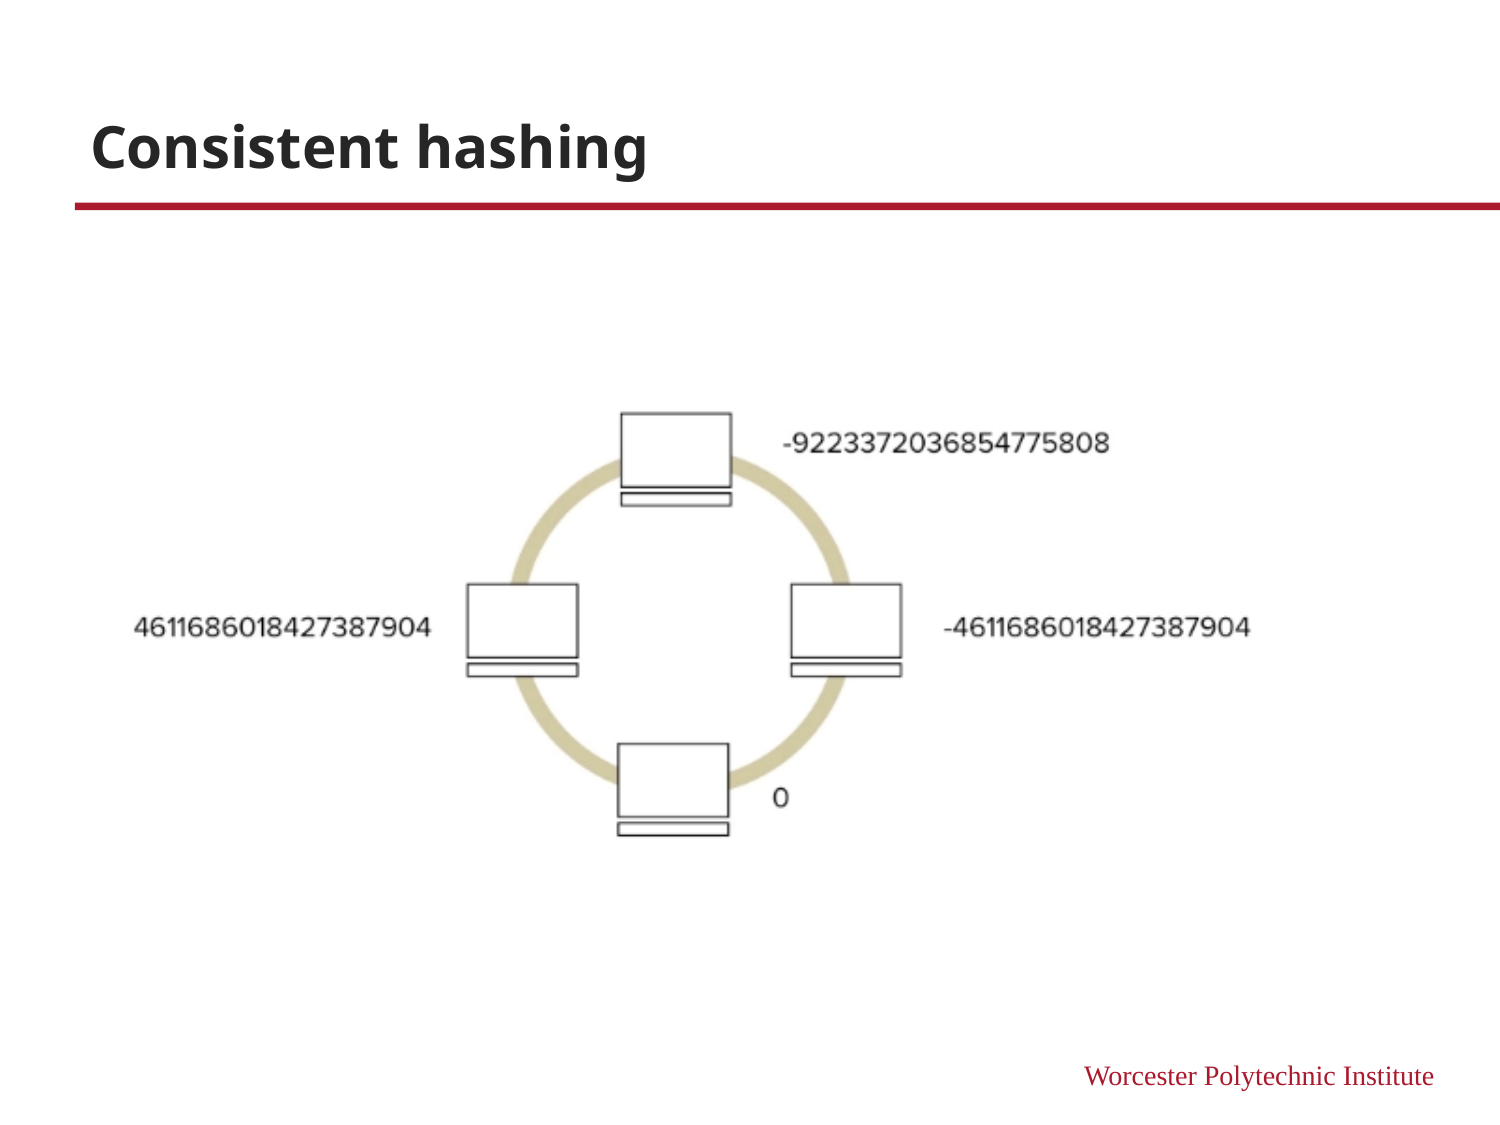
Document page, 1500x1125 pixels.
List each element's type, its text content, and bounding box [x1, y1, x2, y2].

title Consistent hashing [75, 56, 1425, 188]
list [74, 338, 1426, 924]
